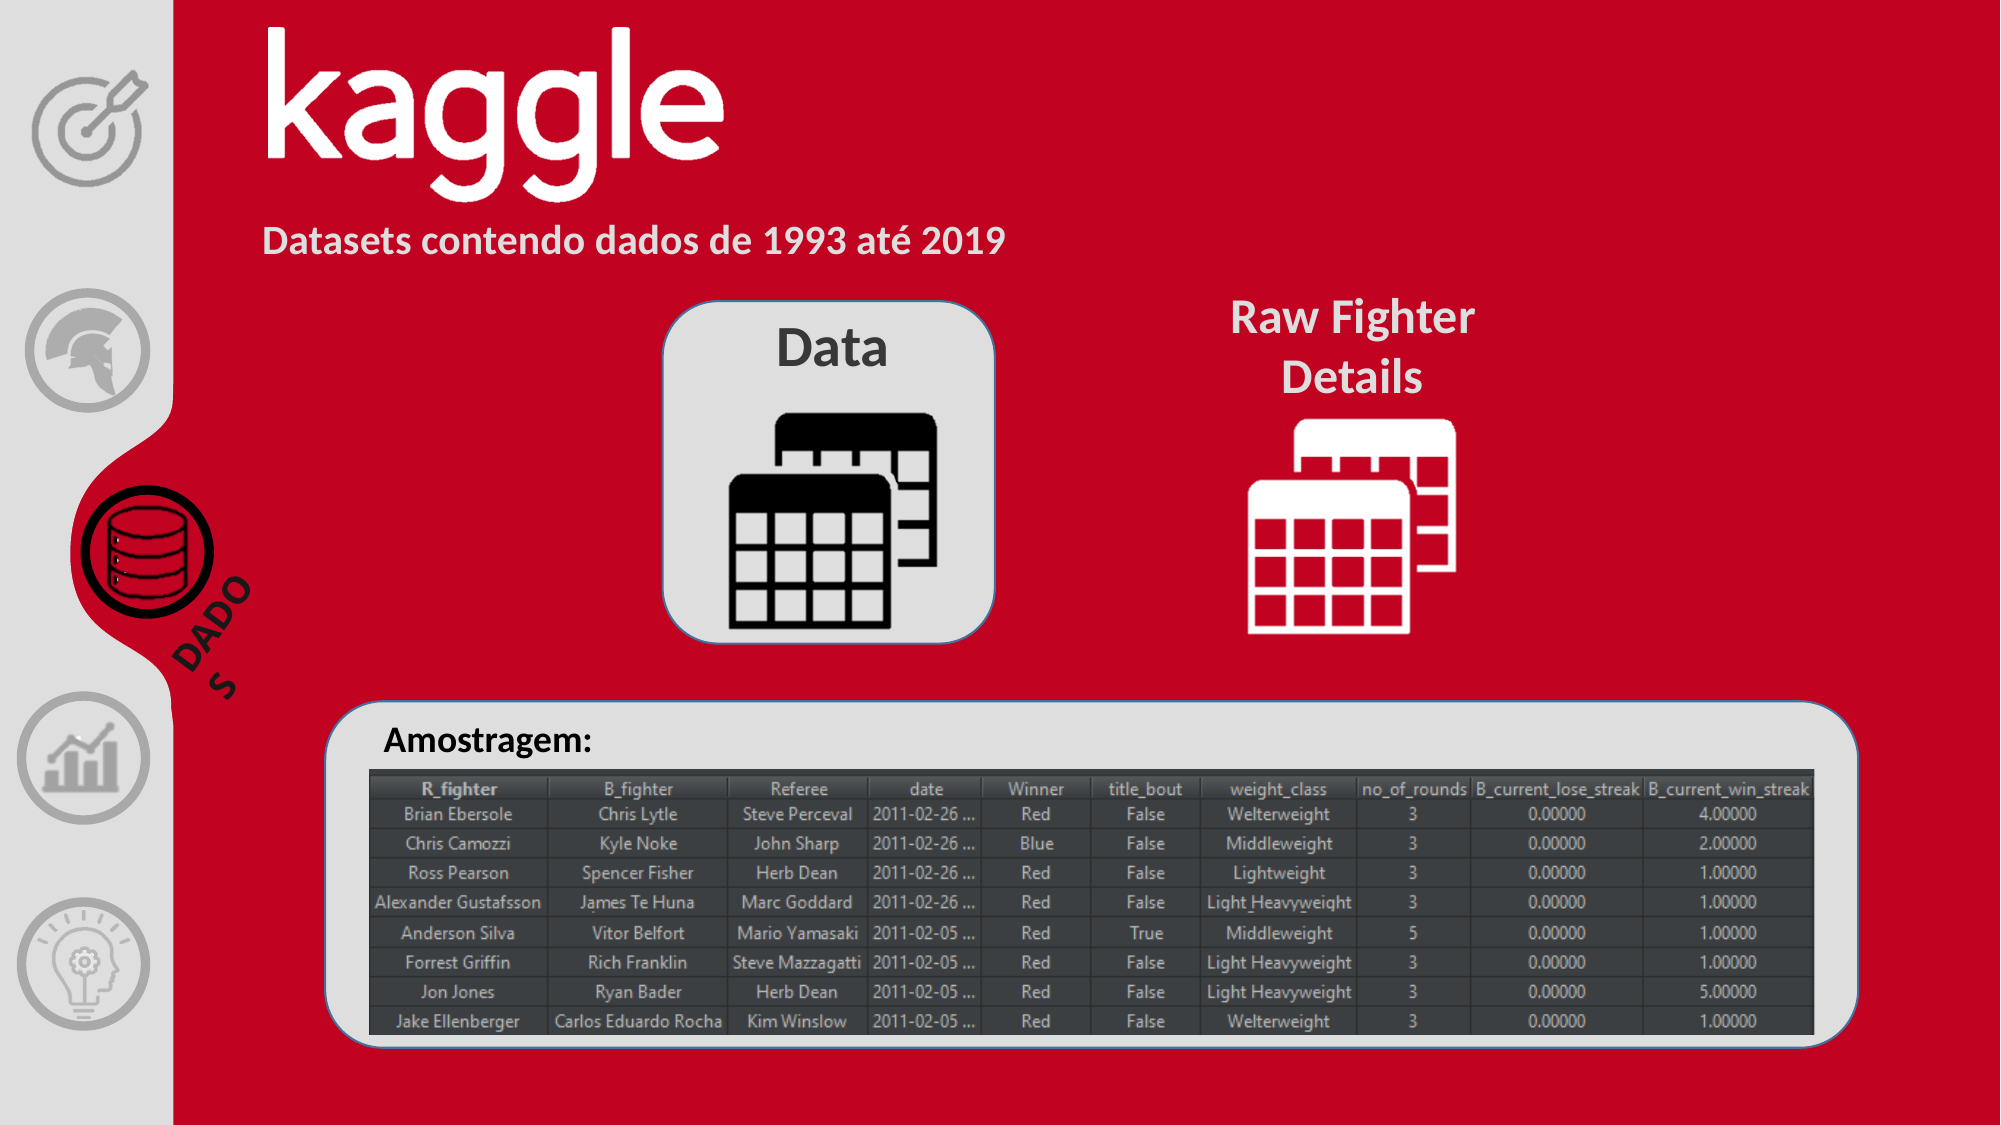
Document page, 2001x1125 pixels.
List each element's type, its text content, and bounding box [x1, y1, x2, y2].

picture [15, 59, 160, 203]
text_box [1204, 276, 1502, 639]
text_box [369, 769, 1815, 1035]
text_box DADOS [146, 536, 323, 723]
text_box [21, 901, 146, 1026]
text_box [661, 300, 996, 645]
text_box [57, 689, 205, 854]
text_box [21, 283, 146, 408]
text_box Amostragem: [369, 707, 1346, 768]
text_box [21, 695, 146, 821]
text_box Datasets contendo dados de 1993 até 2019 [247, 205, 1036, 271]
text_box [324, 700, 1860, 1049]
text_box [0, 0, 175, 1125]
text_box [723, 301, 944, 634]
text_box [85, 489, 210, 614]
picture [268, 27, 724, 203]
